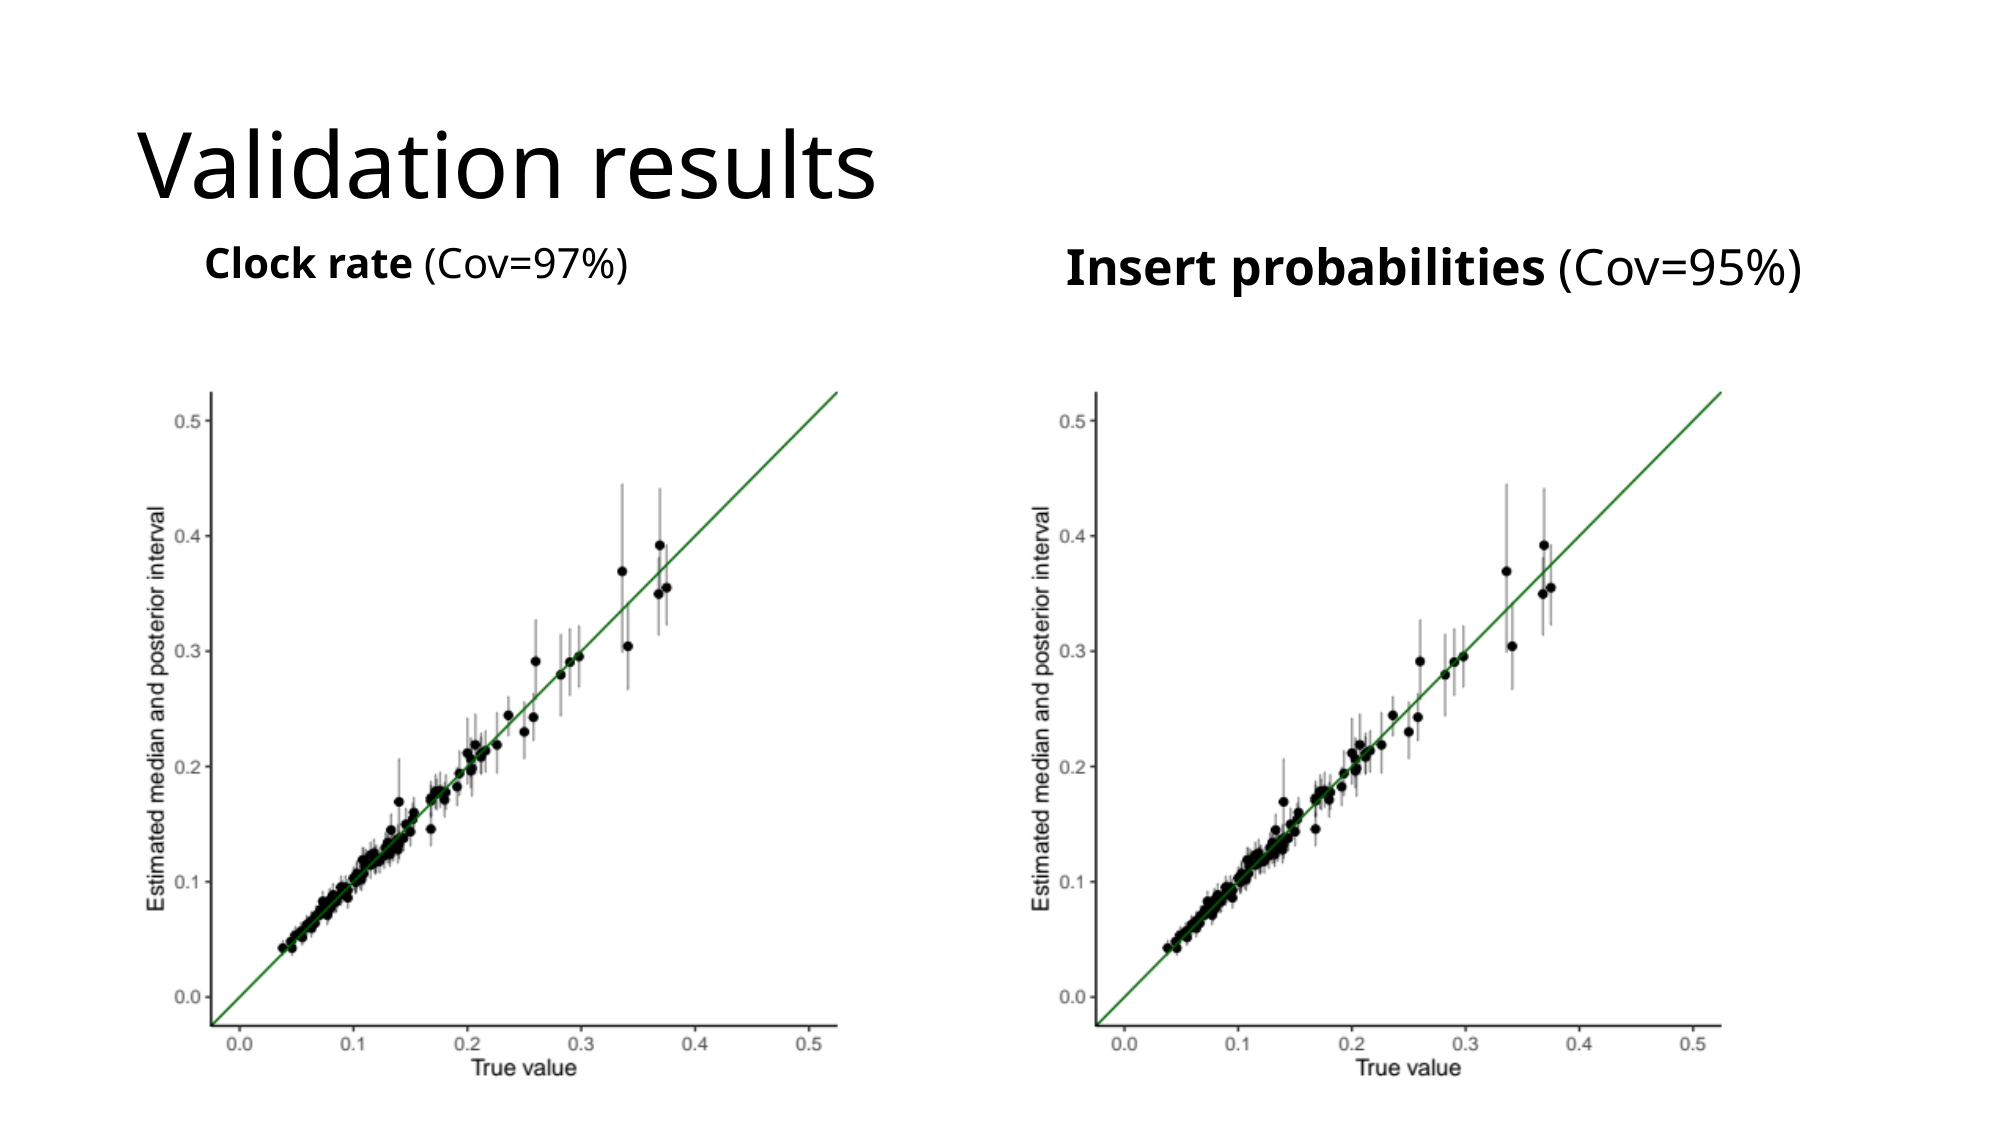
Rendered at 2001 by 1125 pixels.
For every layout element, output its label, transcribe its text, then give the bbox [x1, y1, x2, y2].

list Insert probabilities (Cov=95%) [1066, 242, 2000, 460]
picture [136, 381, 846, 1090]
picture [1021, 381, 1730, 1090]
list Clock rate (Cov=97%) [204, 242, 1066, 460]
title Validation results [137, 59, 1863, 278]
